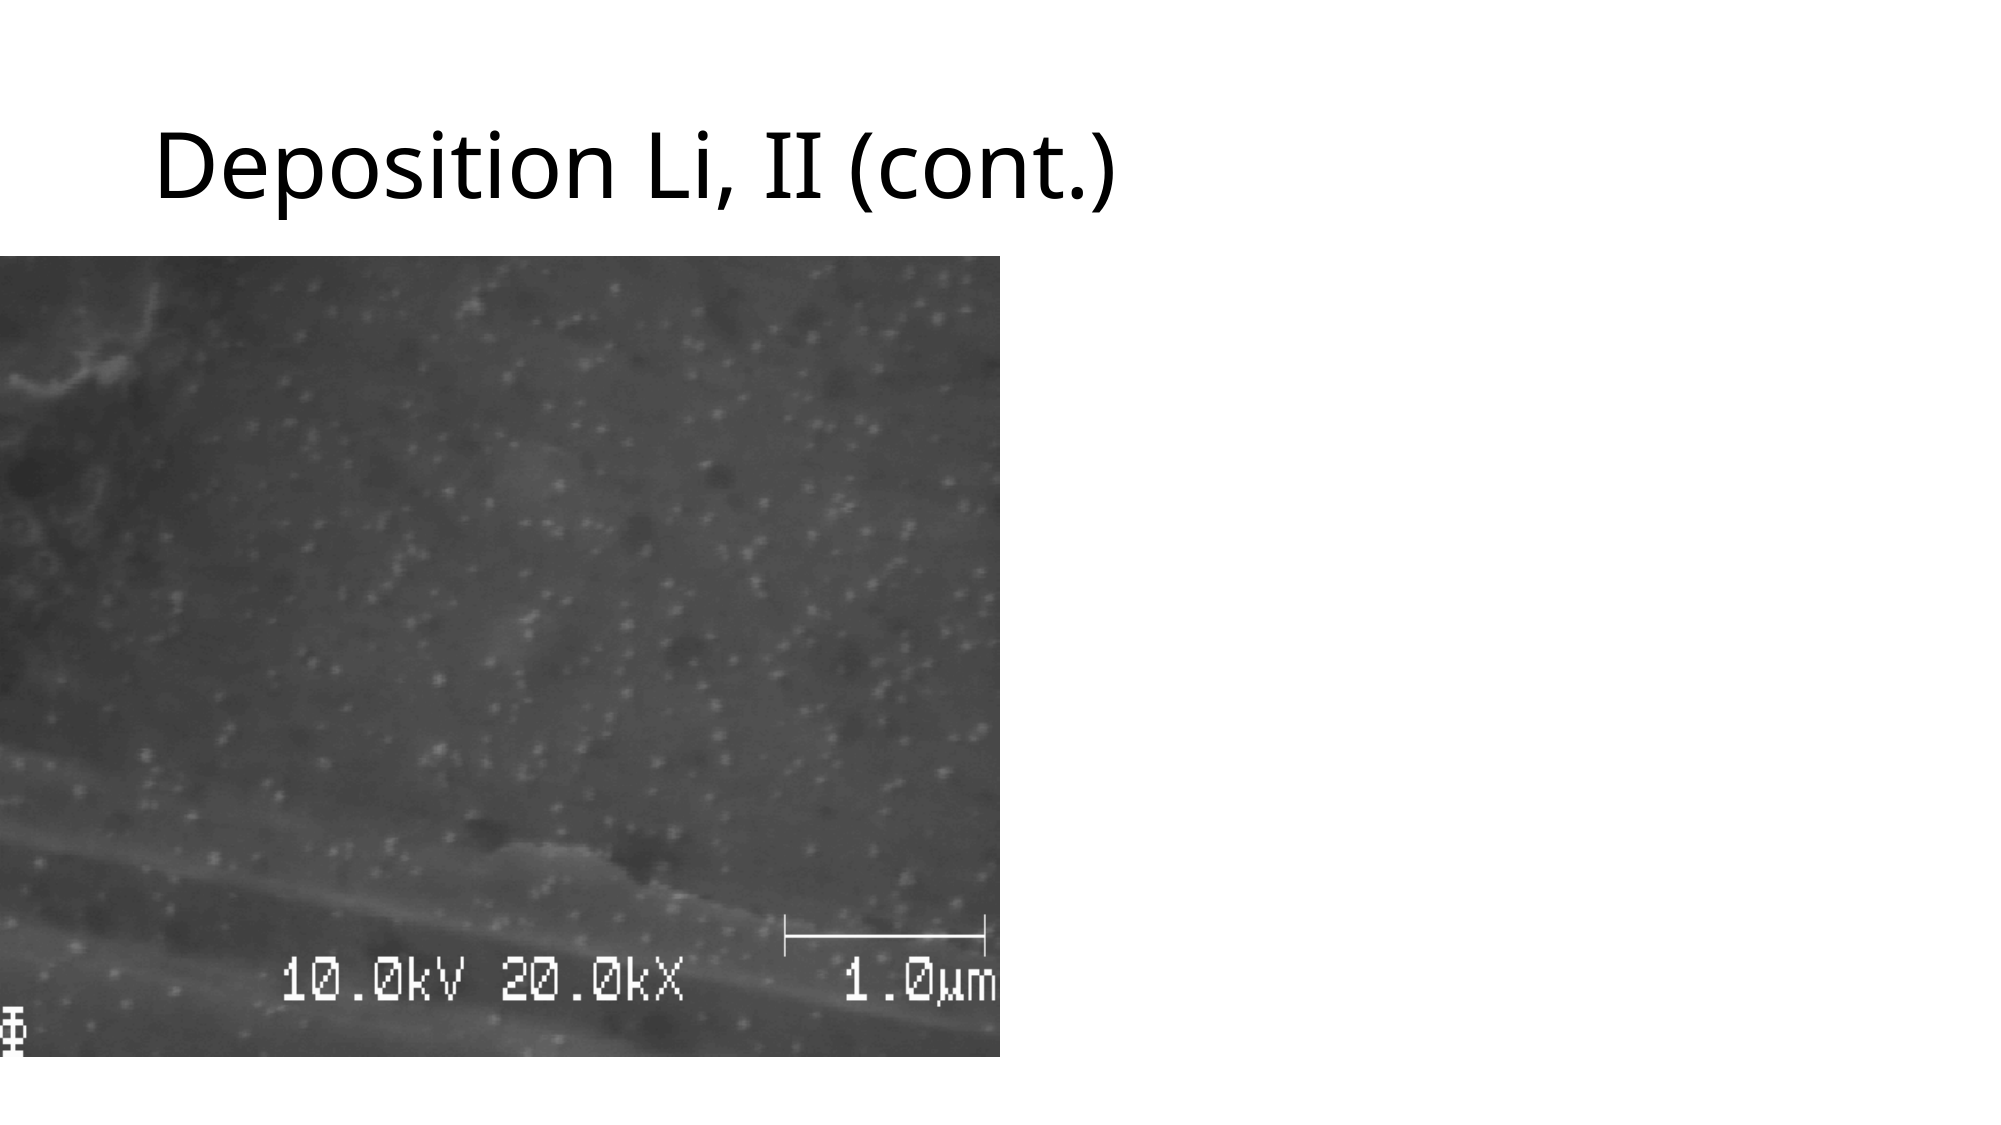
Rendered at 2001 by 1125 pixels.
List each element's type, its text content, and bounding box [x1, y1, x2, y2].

title Deposition Li, II (cont.) [137, 59, 1863, 278]
picture [0, 256, 1000, 1057]
